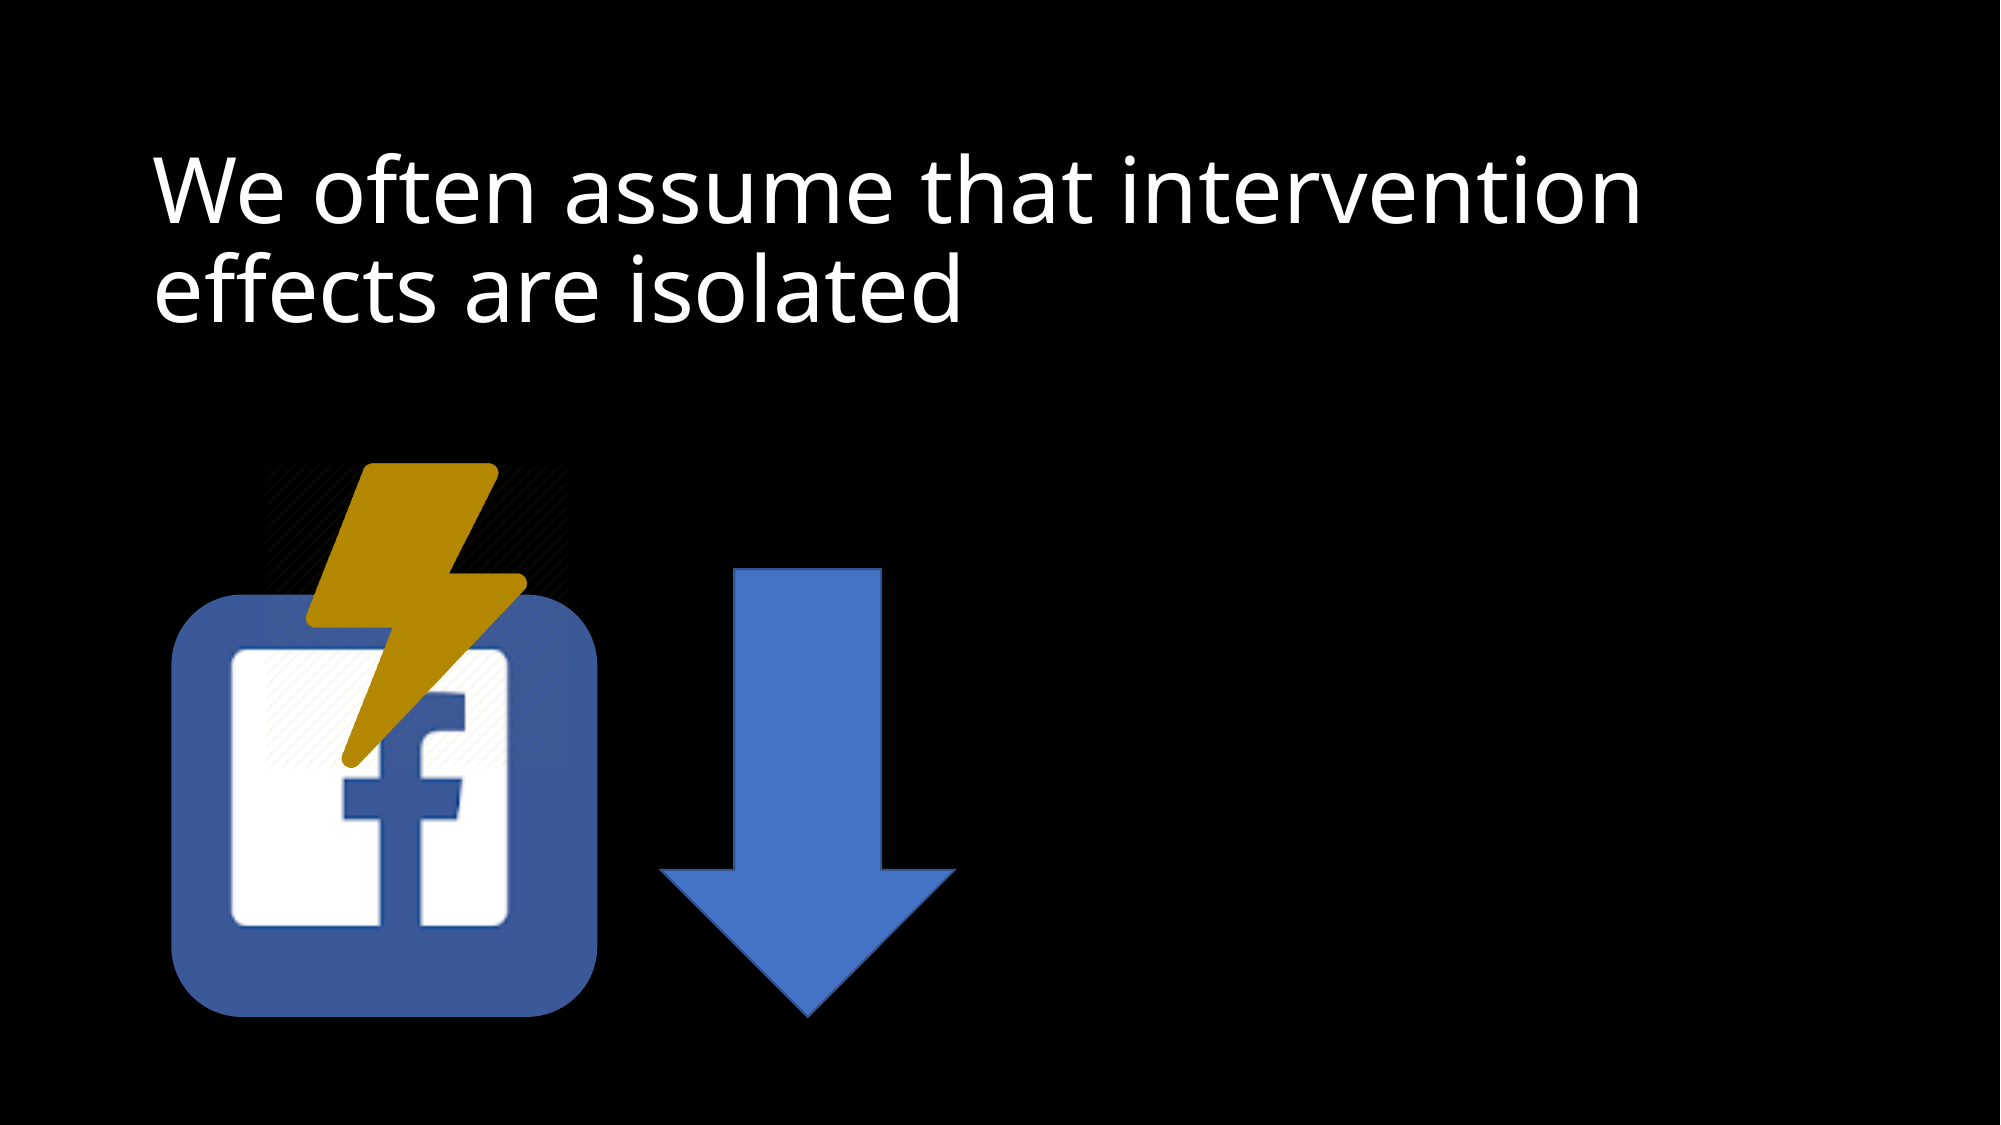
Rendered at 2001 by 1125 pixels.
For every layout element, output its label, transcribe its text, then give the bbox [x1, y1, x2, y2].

title We often assume that intervention effects are isolated [137, 134, 1863, 353]
text_box [658, 568, 958, 1019]
picture [171, 461, 598, 1017]
